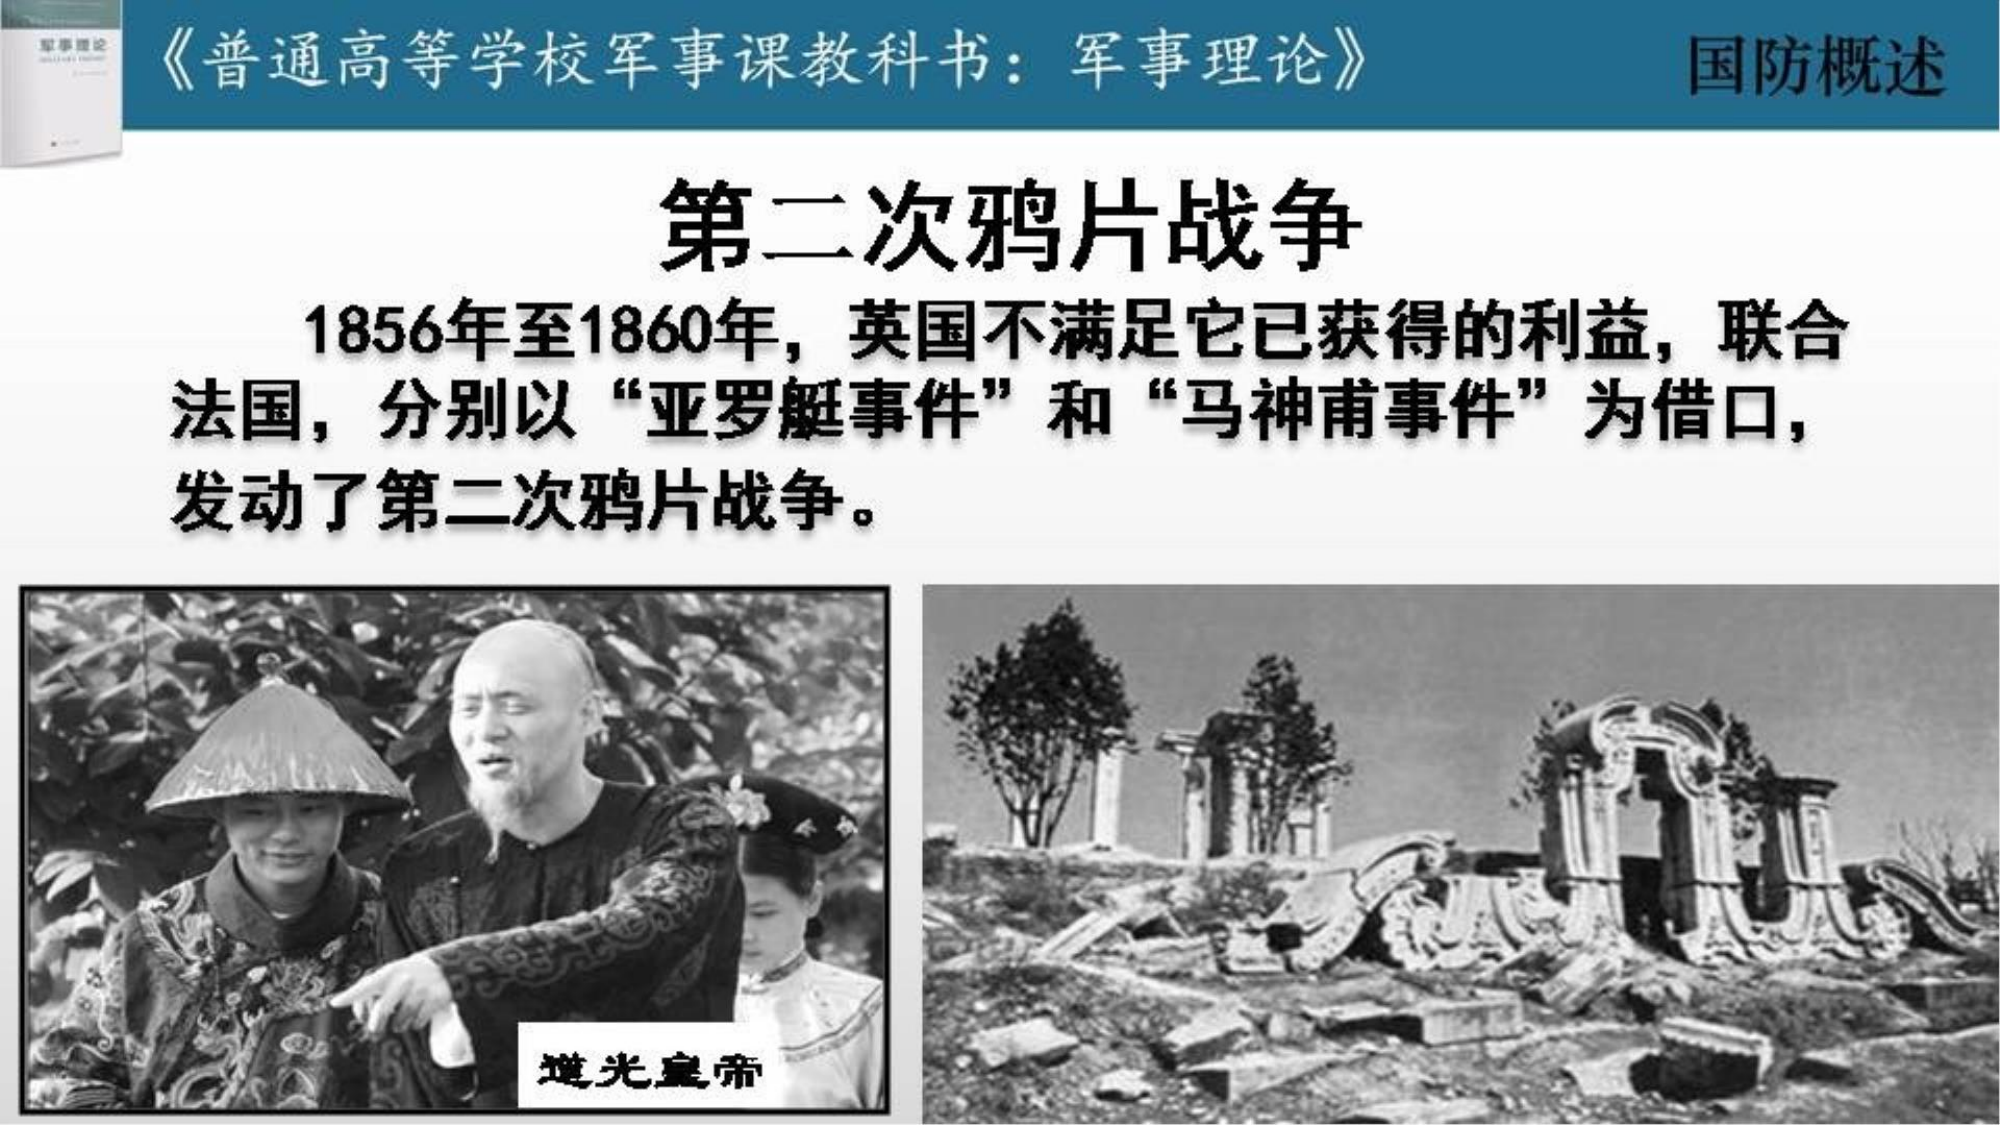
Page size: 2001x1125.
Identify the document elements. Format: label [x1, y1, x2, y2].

text_box [0, 0, 2000, 1125]
